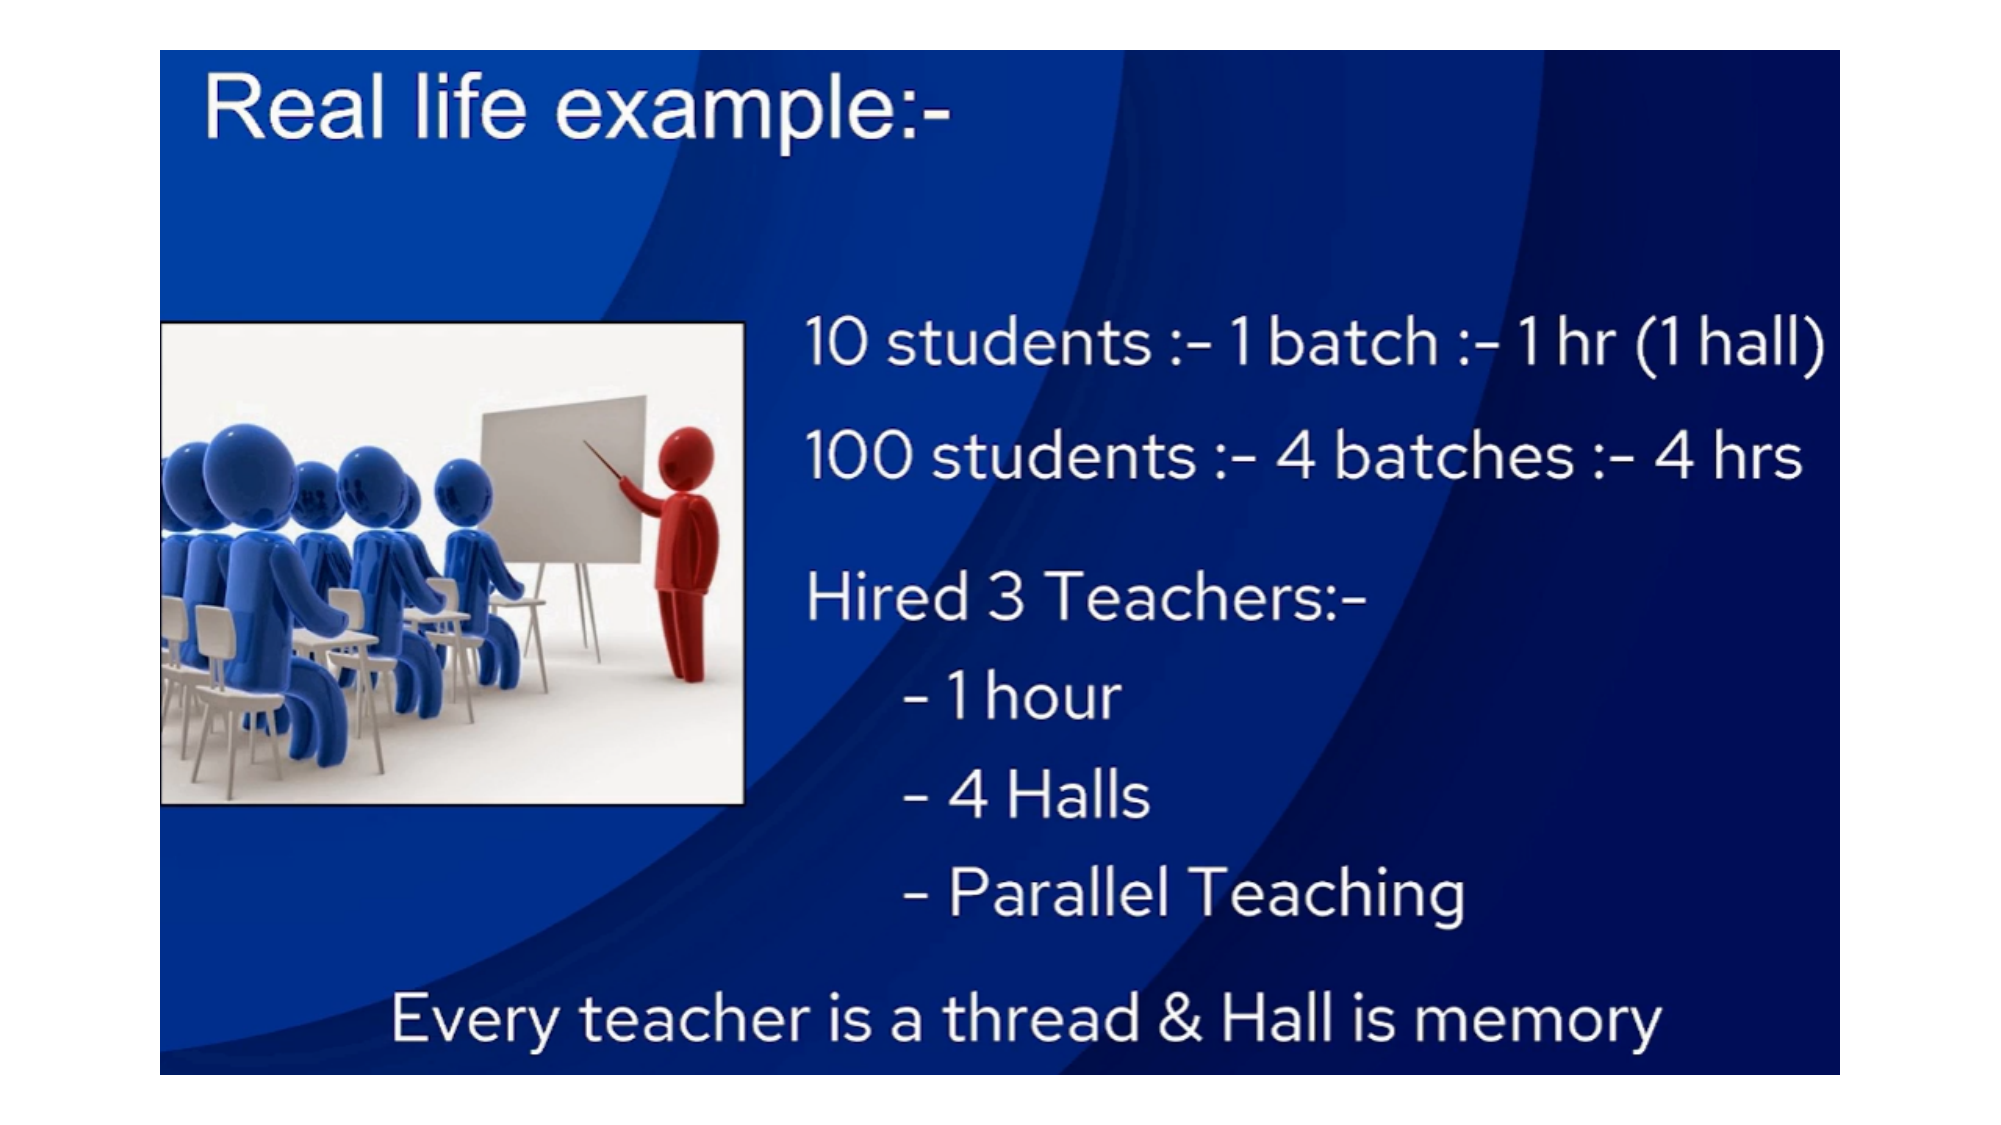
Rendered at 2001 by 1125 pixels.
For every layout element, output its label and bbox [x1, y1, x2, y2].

picture [160, 50, 1840, 1075]
